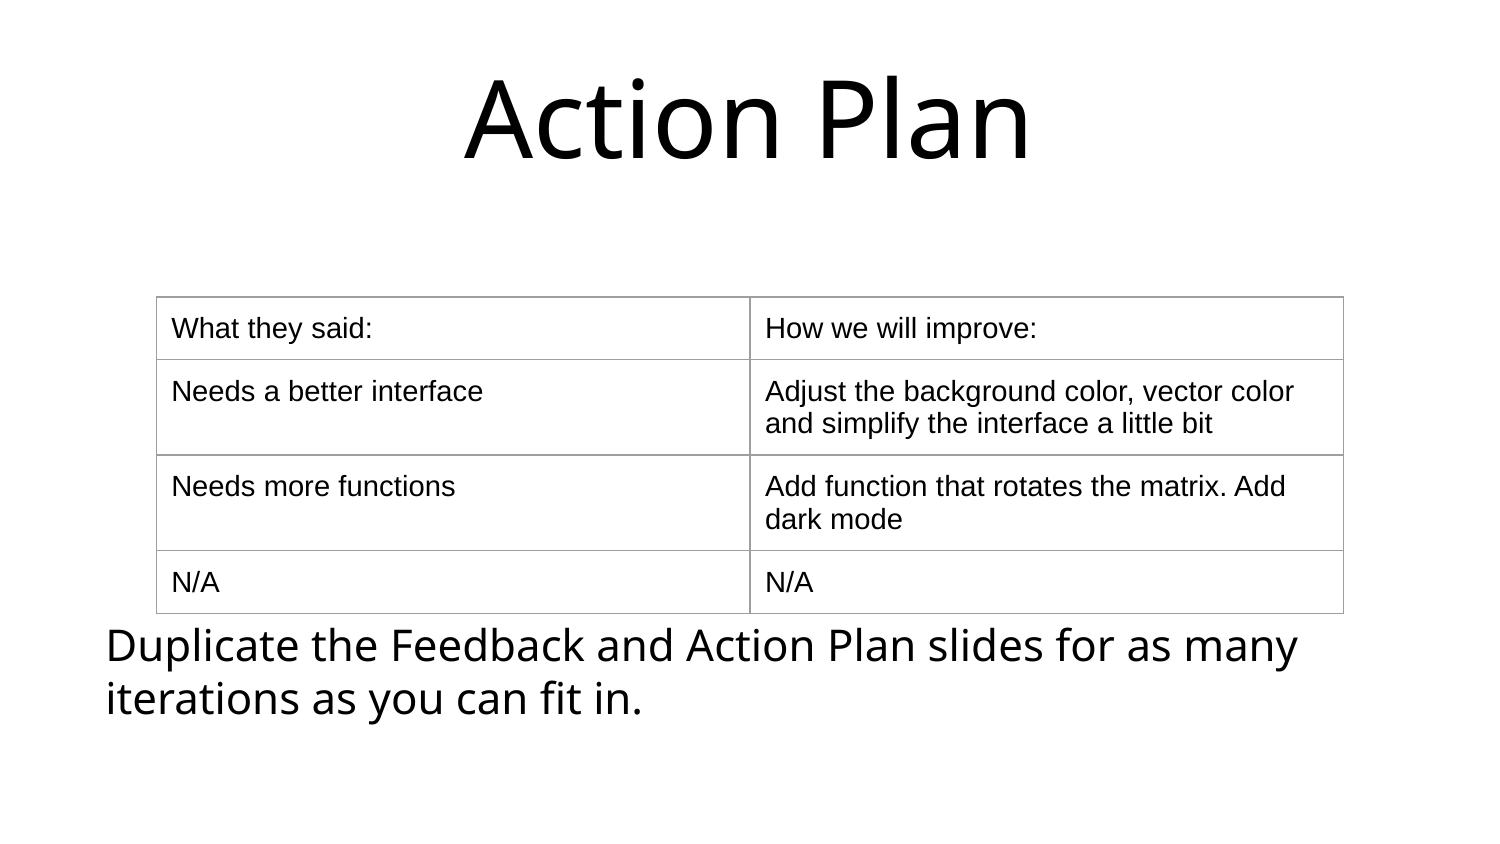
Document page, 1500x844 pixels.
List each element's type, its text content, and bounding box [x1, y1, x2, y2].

title Action Plan [109, 21, 1391, 209]
table_cell Adjust the background color, vector color and simplify the interface a little bit [751, 360, 1343, 454]
table_cell Add function that rotates the matrix. Add dark mode [751, 456, 1343, 550]
table_cell Needs a better interface [157, 360, 749, 454]
table_cell N/A [157, 551, 749, 613]
table_cell Needs more functions [157, 456, 749, 550]
table_header What they said: [157, 298, 749, 359]
list Duplicate the Feedback and Action Plan slides for as many iterations as you can fit in. [99, 573, 1391, 768]
table_header How we will improve: [751, 298, 1343, 359]
table_cell N/A [751, 551, 1343, 613]
